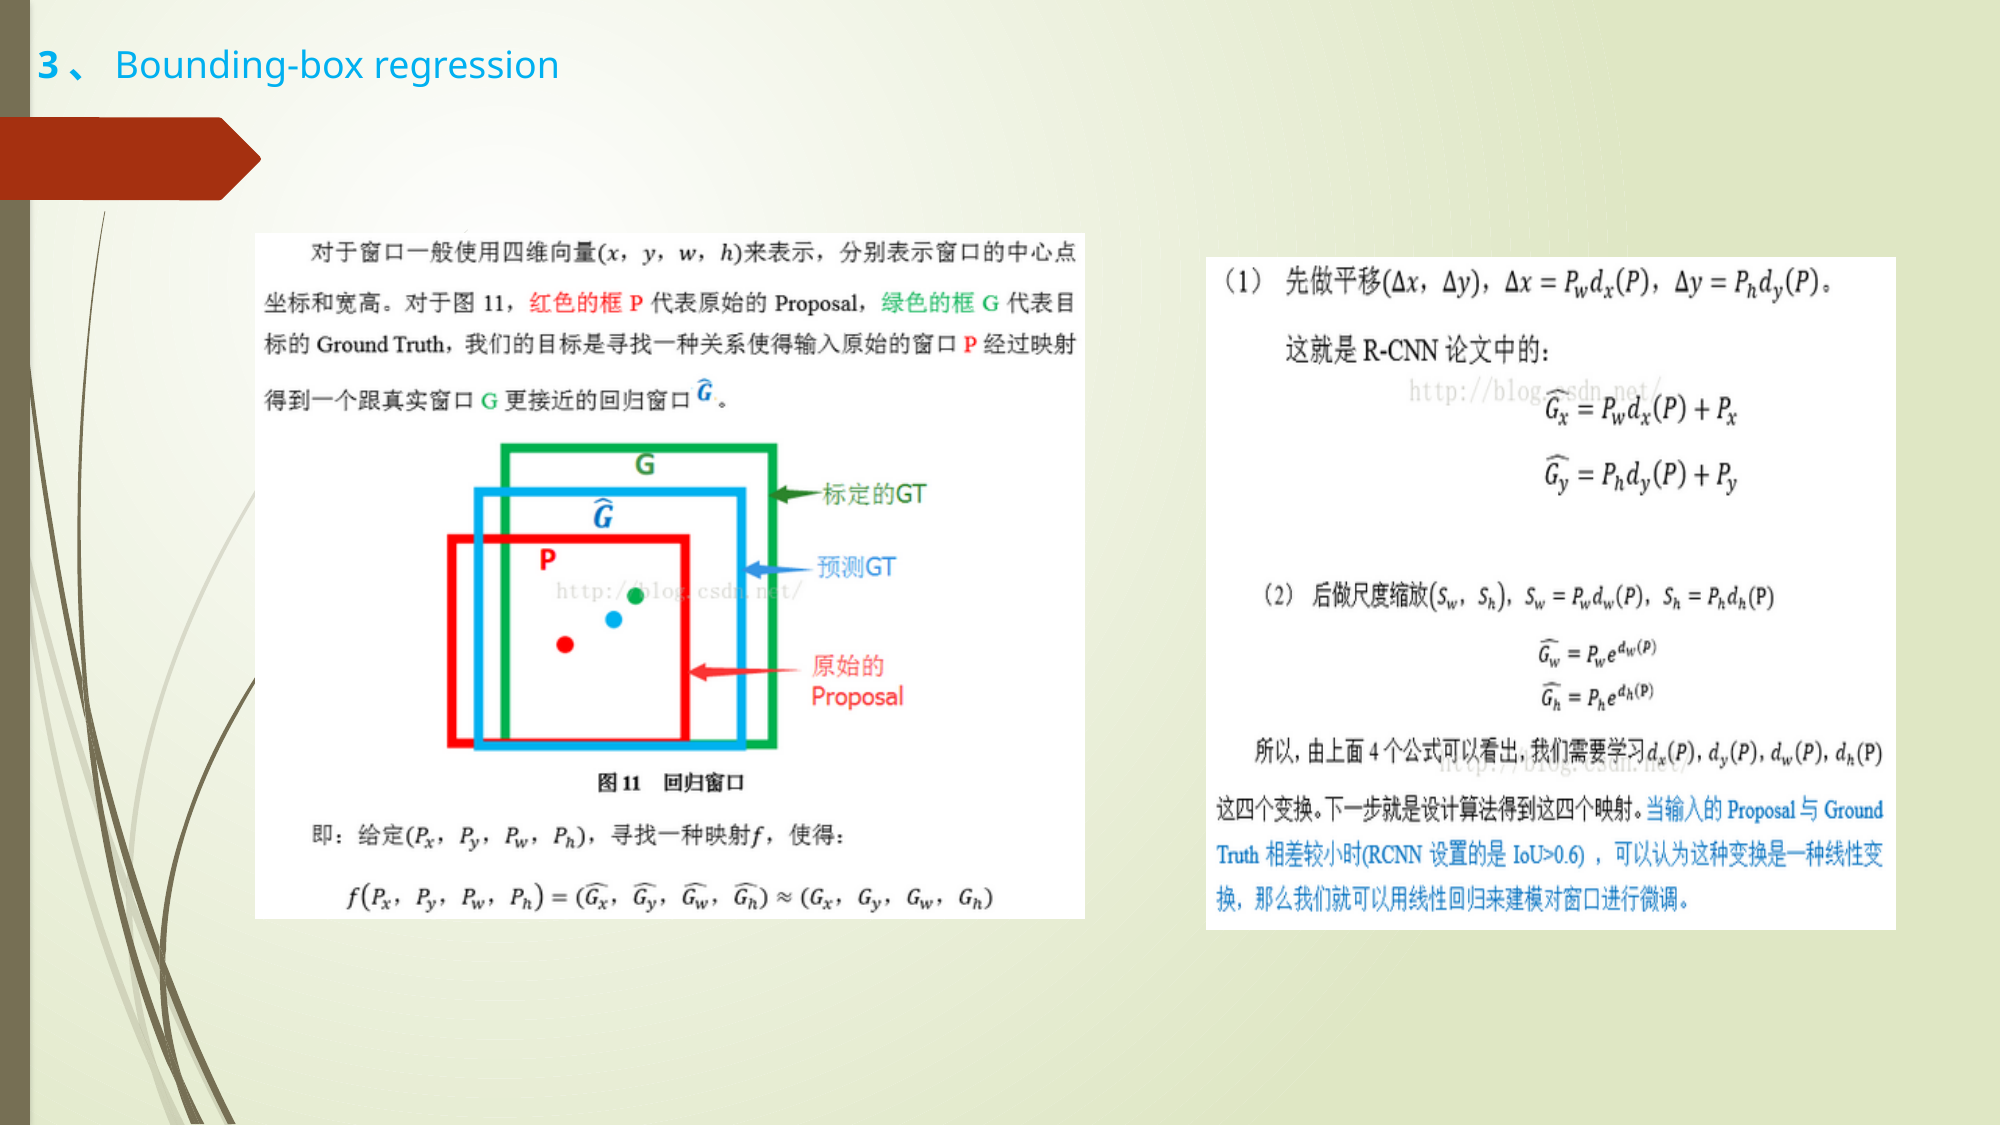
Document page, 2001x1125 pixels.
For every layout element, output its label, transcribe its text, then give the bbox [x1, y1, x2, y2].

picture [254, 232, 1085, 920]
text_box 3、Bounding-box regression [22, 33, 576, 93]
picture [1206, 257, 1897, 931]
